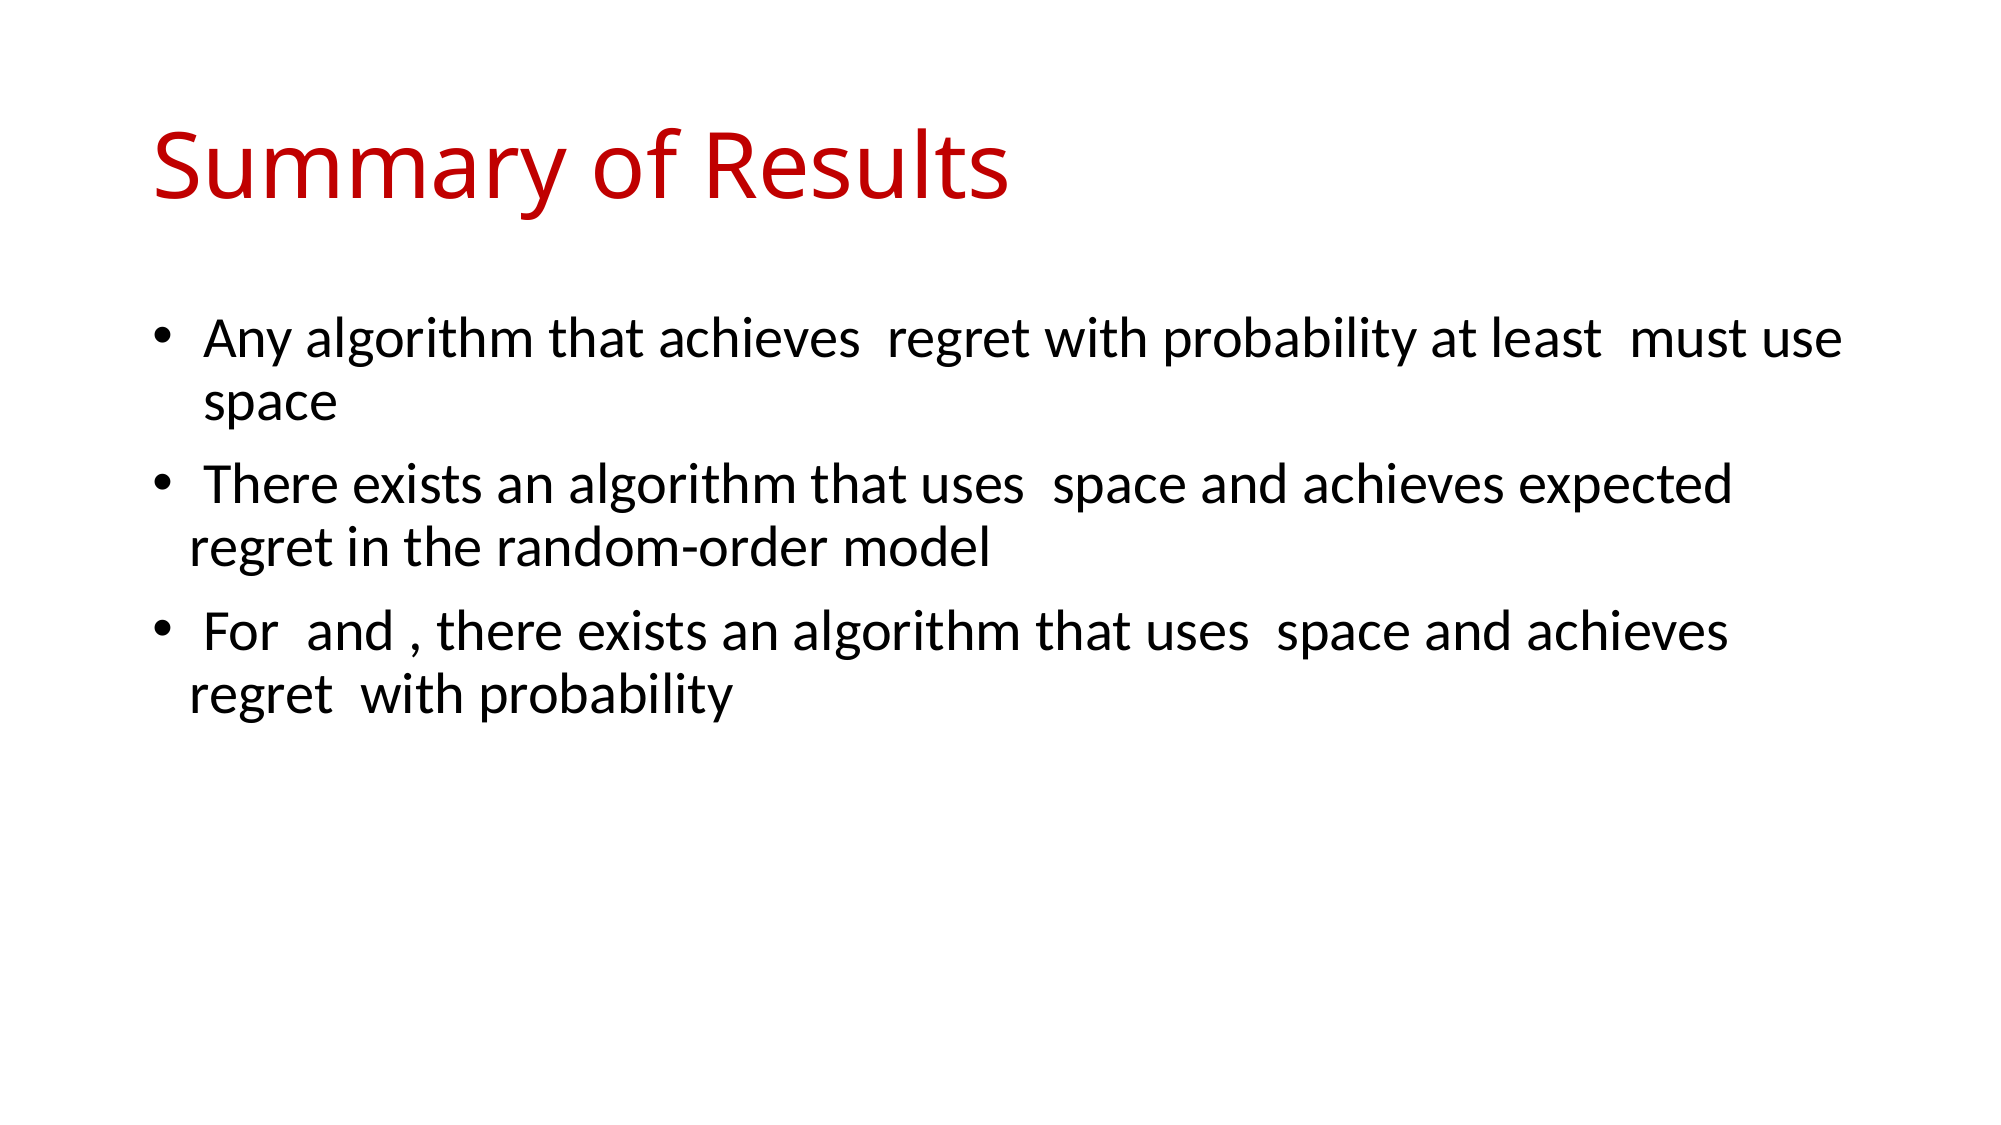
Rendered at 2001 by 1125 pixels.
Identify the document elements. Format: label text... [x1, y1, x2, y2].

title Summary of Results [137, 59, 1863, 278]
